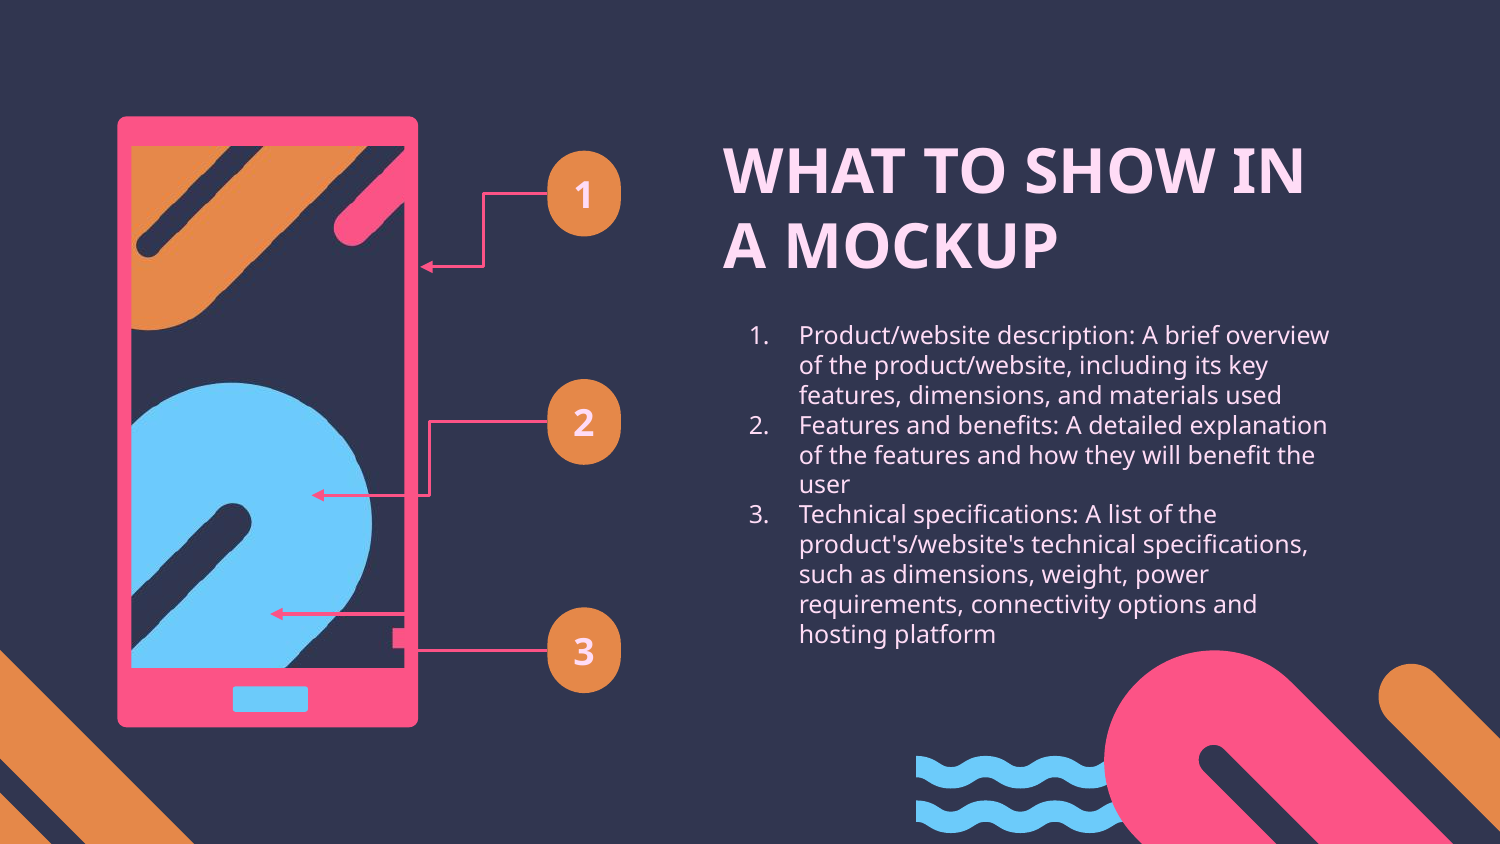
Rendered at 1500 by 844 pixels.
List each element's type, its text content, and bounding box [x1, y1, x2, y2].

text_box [311, 421, 548, 496]
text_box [269, 613, 548, 651]
subtitle Product/website description: A brief overview of the product/website, including its key features, dimensions, and materials used Features and benefits: A detailed explanation of the features and how they will benefit the user Technical specifications: A list of the product's/website's technical specifications, such as dimensions, weight, power requirements, connectivity options and hosting platform [708, 304, 1352, 614]
text_box 1 [547, 150, 621, 237]
picture [130, 146, 405, 668]
text_box [1104, 650, 1454, 844]
text_box 2 [547, 379, 621, 465]
title WHAT TO SHOW IN A MOCKUP [708, 116, 1352, 296]
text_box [419, 193, 548, 268]
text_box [117, 116, 419, 728]
text_box 3 [547, 607, 621, 694]
